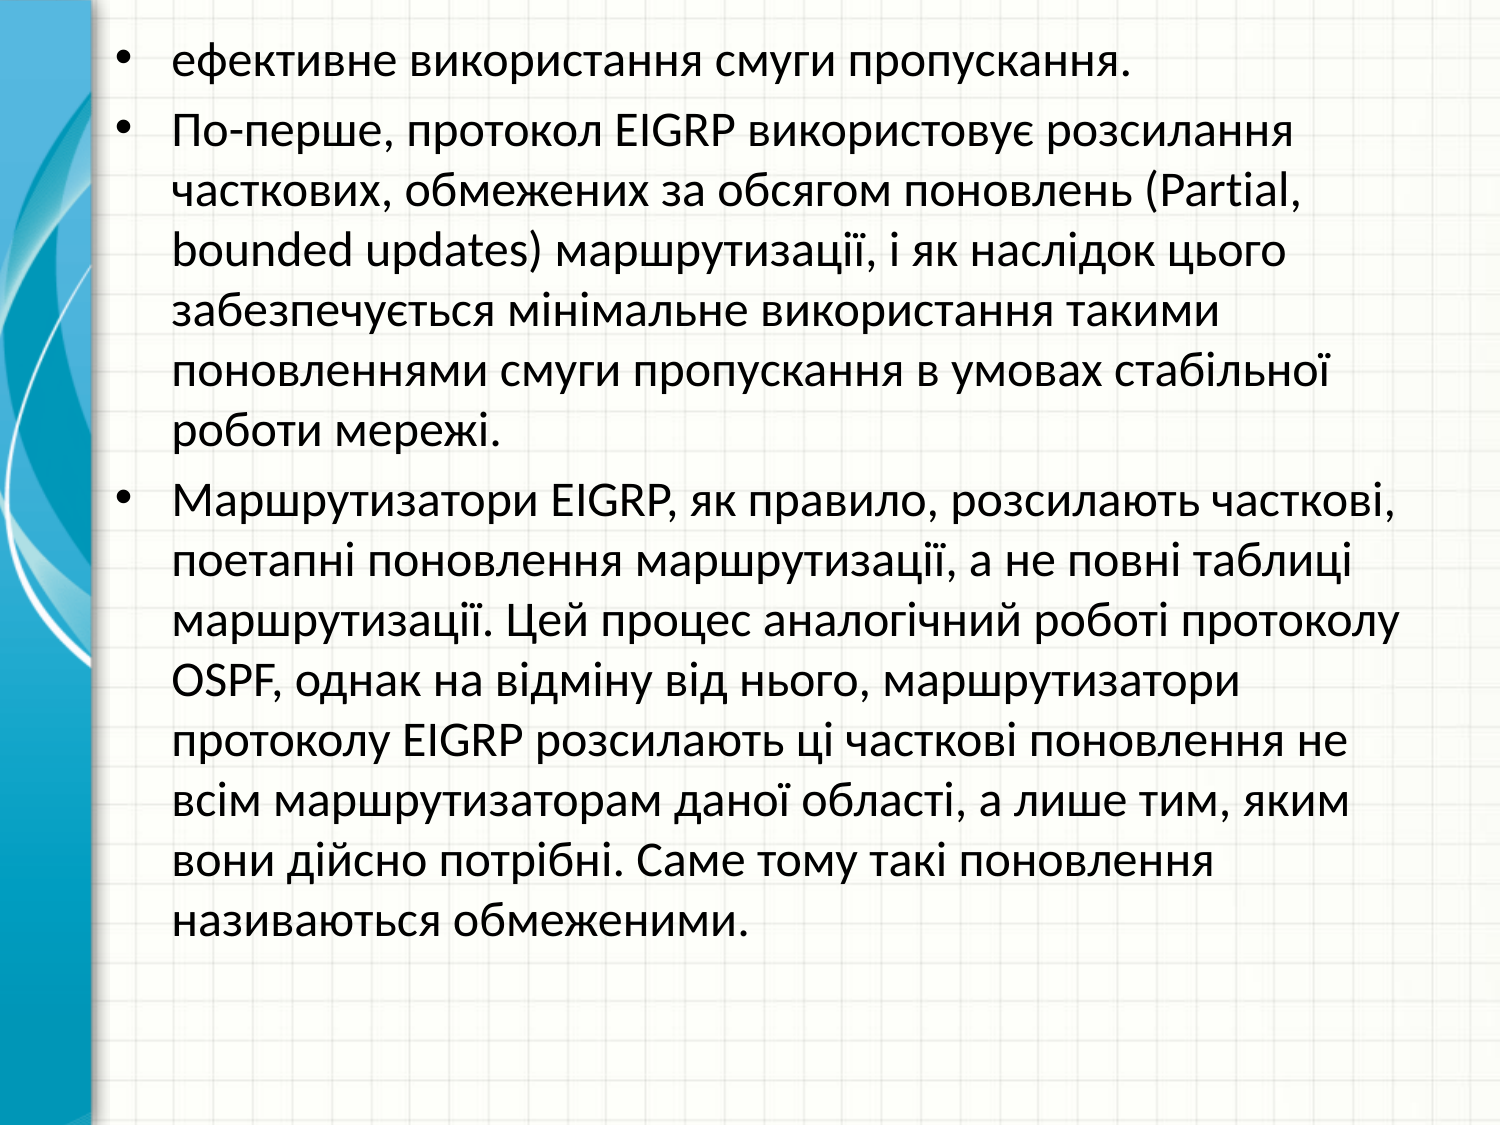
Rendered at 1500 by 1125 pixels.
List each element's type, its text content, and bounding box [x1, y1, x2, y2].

text_box ефективне використання смуги пропускання. По-перше, протокол EІGRP використовує розсилання часткових, обмежених за обсягом поновлень (Partіal, bounded updates) маршрутизації, і як наслідок цього забезпечується мінімальне використання такими поновленнями смуги пропускання в умовах стабільної роботи мережі. Маршрутизатори EІGRP, як правило, розсилають часткові, поетапні поновлення маршрутизації, а не повні таблиці маршрутизації. Цей процес аналогічний роботі протоколу OSPF, однак на відміну від нього, маршрутизатори протоколу EІGRP розсилають ці часткові поновлення не всім маршрутизаторам даної області, а лише тим, яким вони дійсно потрібні. Саме тому такі поновлення називаються обмеженими. [100, 19, 1459, 709]
picture [0, 0, 1500, 1125]
